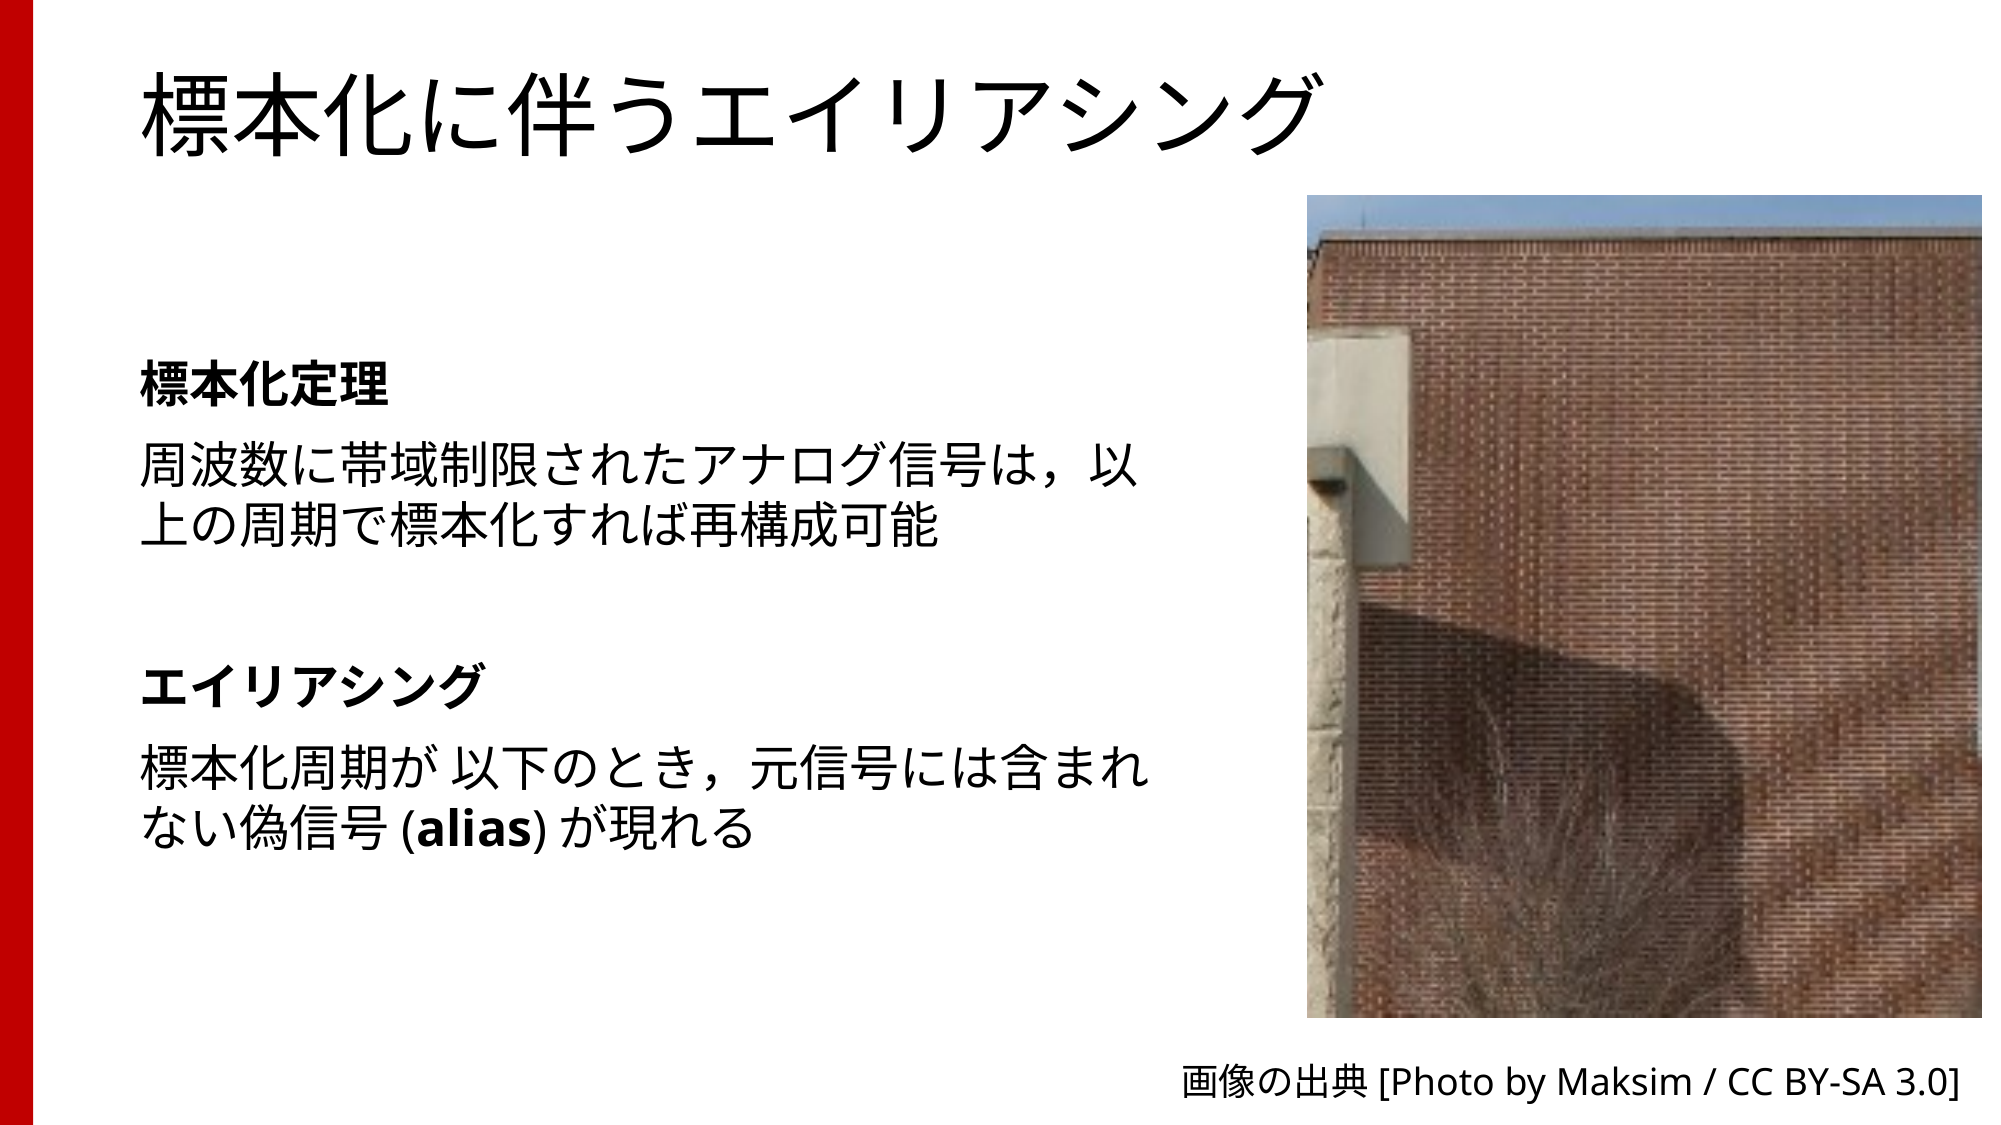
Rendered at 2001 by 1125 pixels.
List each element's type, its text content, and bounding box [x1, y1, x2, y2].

title 標本化に伴うエイリアシング [124, 59, 1889, 181]
picture [1307, 195, 1982, 1018]
text_box 画像の出典[Photo by Maksim / CC BY-SA 3.0] [1068, 1055, 1976, 1125]
